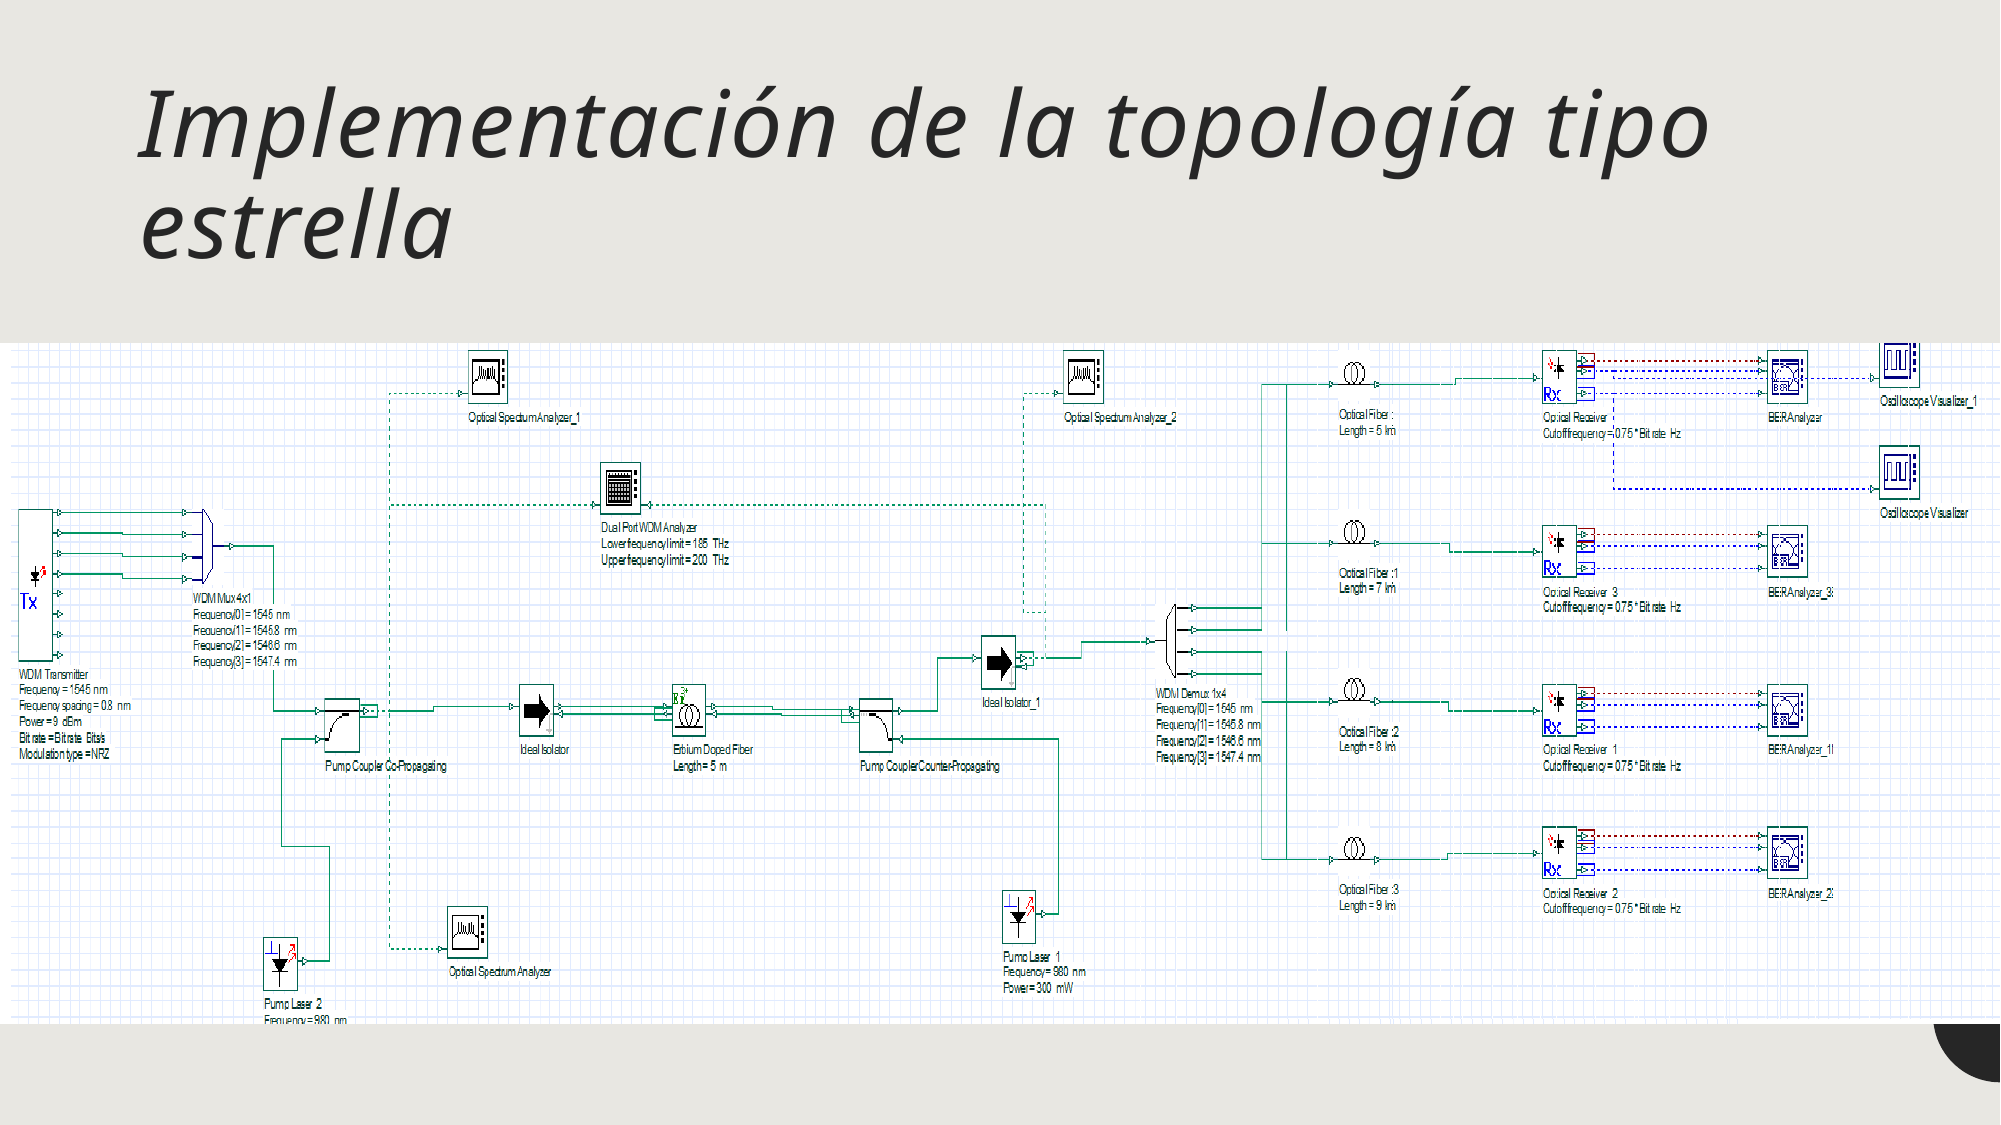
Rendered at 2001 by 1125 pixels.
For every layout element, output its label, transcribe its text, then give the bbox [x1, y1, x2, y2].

picture [0, 343, 2000, 1024]
title Implementación de la topología tipo estrella [124, 68, 1875, 287]
